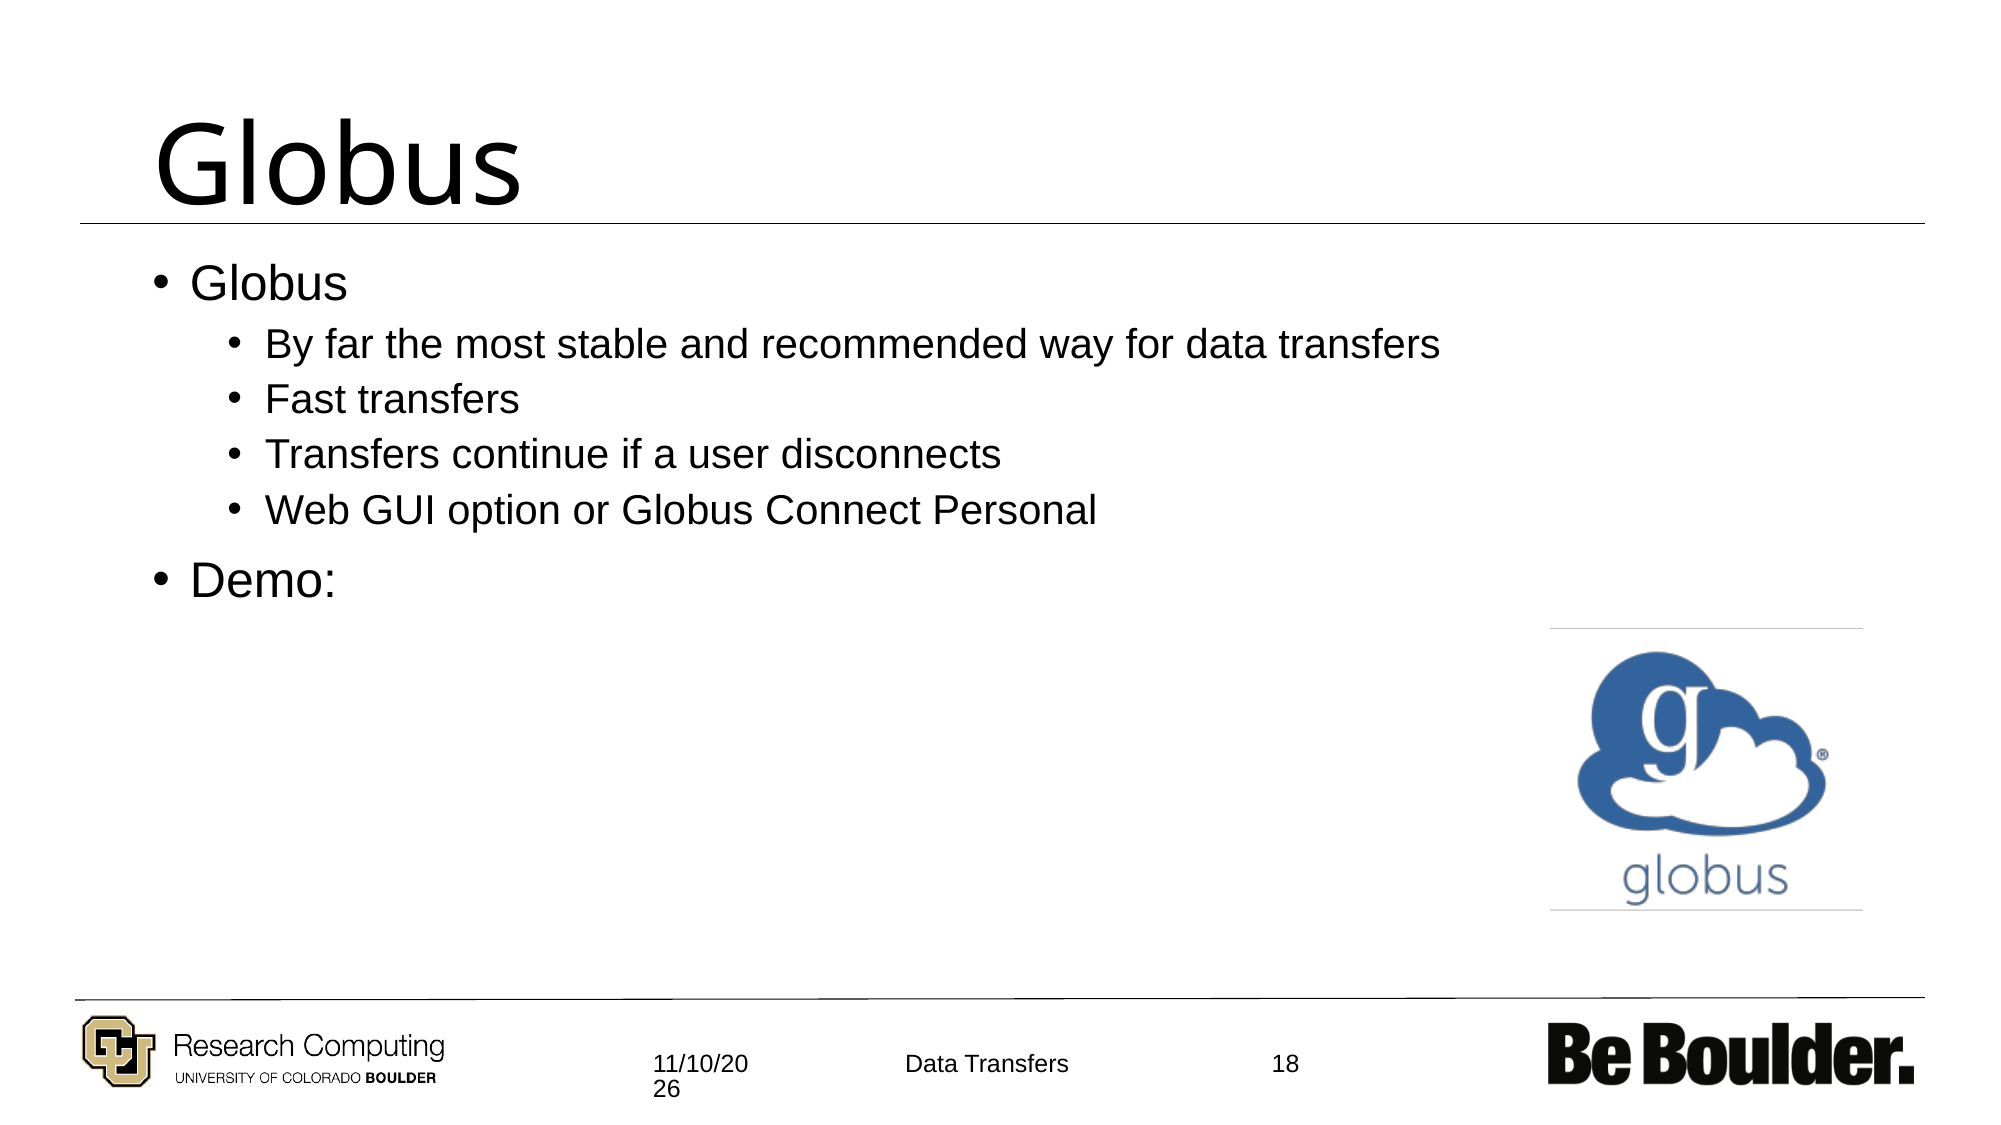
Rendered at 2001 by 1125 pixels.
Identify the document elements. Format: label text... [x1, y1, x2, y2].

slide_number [637, 1032, 772, 1093]
title Globus [137, 59, 1863, 250]
picture [1549, 613, 1863, 927]
picture [81, 1015, 444, 1088]
list Globus By far the most stable and recommended way for data transfers Fast transfers Transfers continue if a user disconnects Web GUI option or Globus Connect Personal Demo: [137, 250, 1863, 977]
footer Data Transfers [772, 1032, 1202, 1093]
slide_number 18 [1202, 1032, 1315, 1093]
picture [1524, 1015, 1938, 1088]
